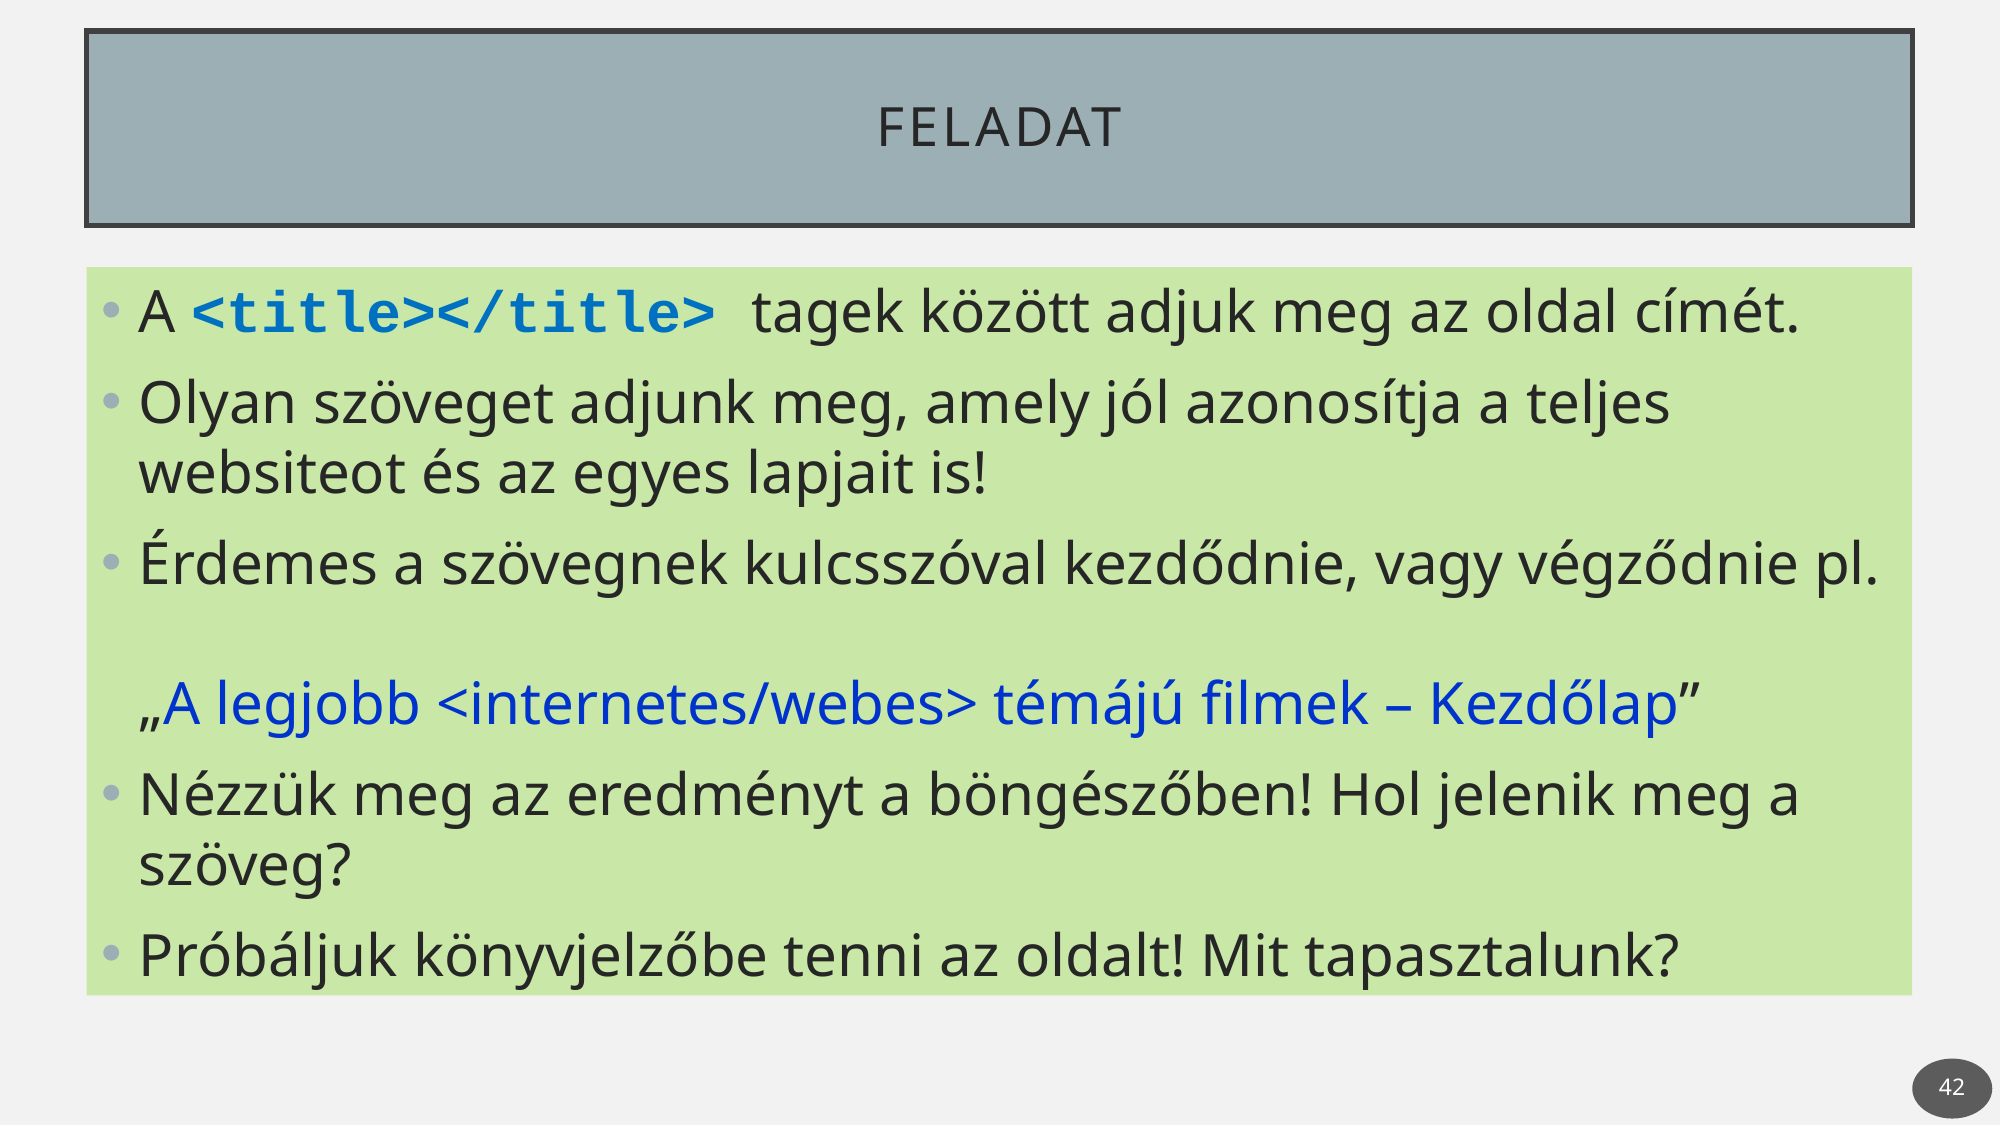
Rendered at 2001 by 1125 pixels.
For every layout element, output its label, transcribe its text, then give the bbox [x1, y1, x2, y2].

title Feladat [84, 28, 1915, 228]
list A <title></title> tagek között adjuk meg az oldal címét. Olyan szöveget adjunk meg, amely jól azonosítja a teljes websiteot és az egyes lapjait is! Érdemes a szövegnek kulcsszóval kezdődnie, vagy végződnie pl. „A legjobb <internetes/webes> témájú filmek – Kezdőlap” Nézzük meg az eredményt a böngészőben! Hol jelenik meg a szöveg? Próbáljuk könyvjelzőbe tenni az oldalt! Mit tapasztalunk? [86, 267, 1913, 996]
slide_number 42 [1912, 1058, 1993, 1119]
